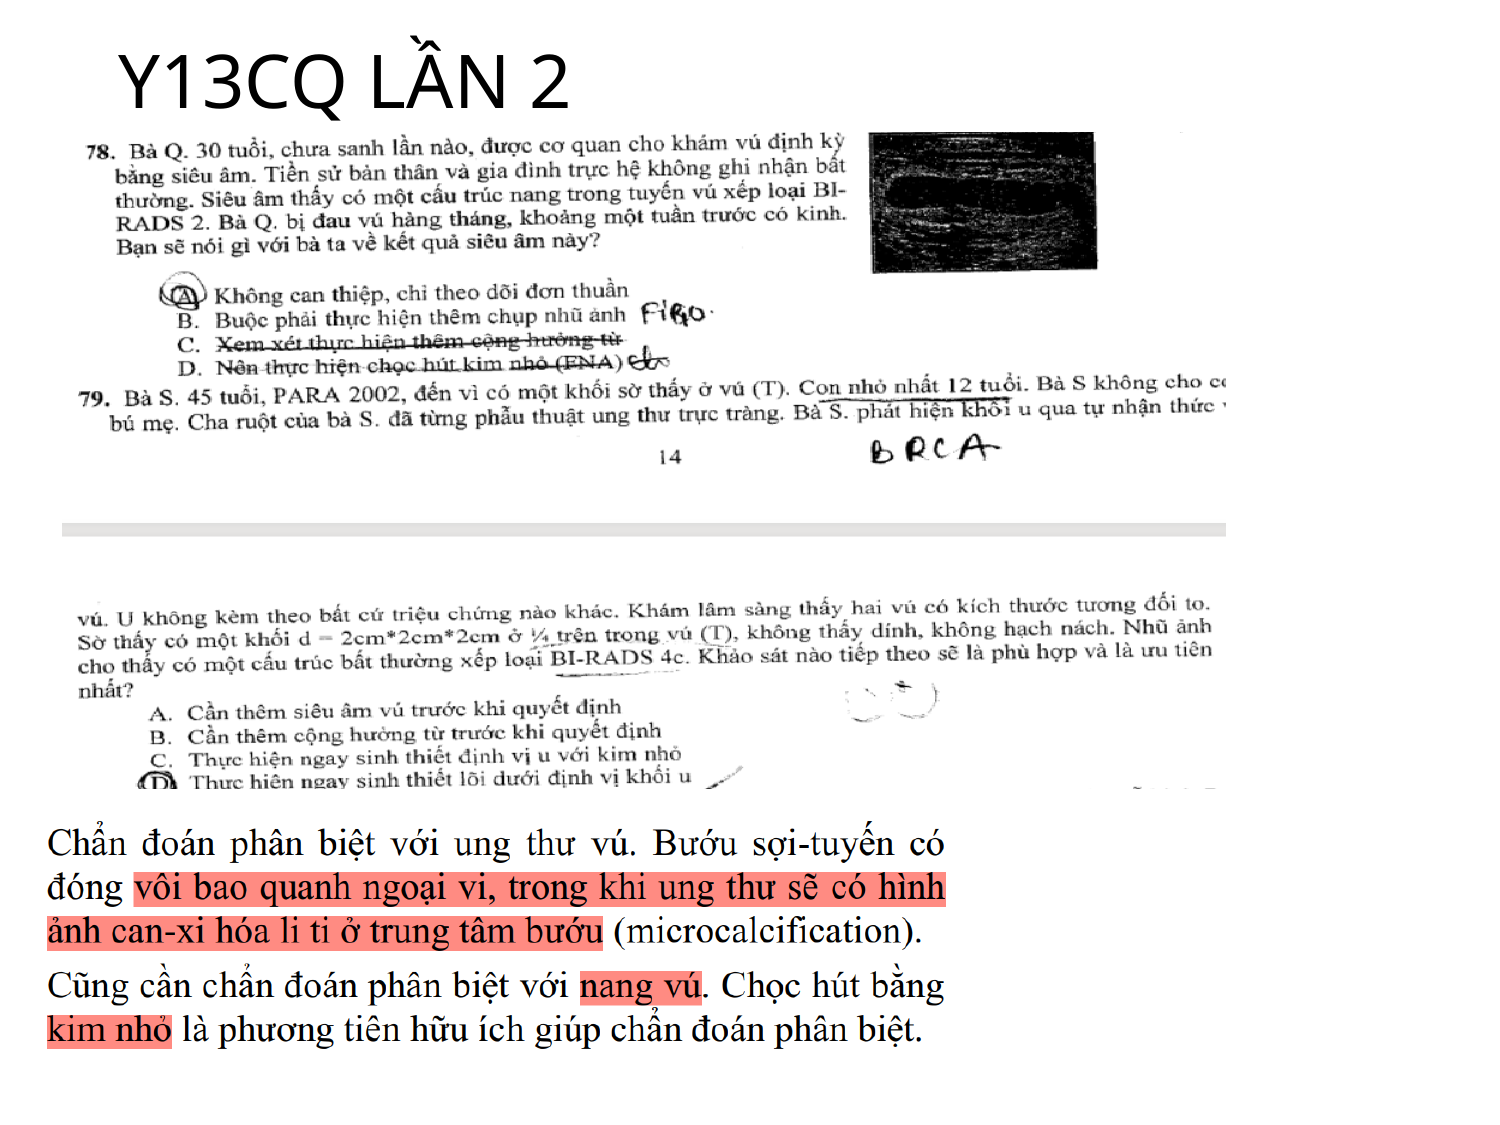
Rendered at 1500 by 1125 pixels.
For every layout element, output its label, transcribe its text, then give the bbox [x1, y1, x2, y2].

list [62, 132, 1226, 790]
picture [32, 808, 977, 1058]
title Y13CQ LẦN 2 [103, 36, 1397, 132]
